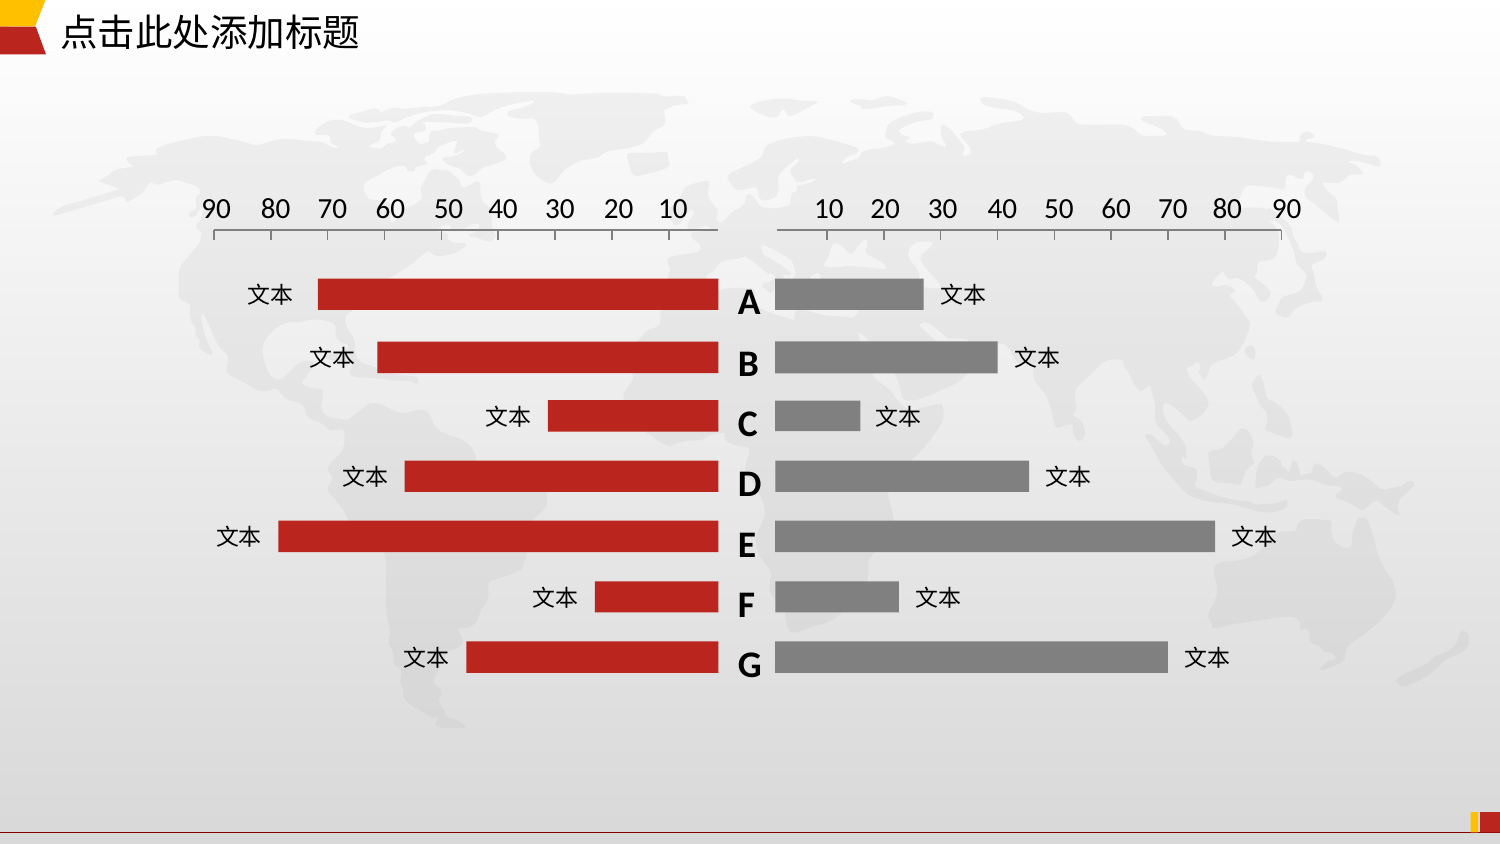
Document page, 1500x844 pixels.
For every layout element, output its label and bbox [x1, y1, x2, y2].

text_box [722, 269, 778, 694]
text_box [774, 394, 939, 438]
text_box [292, 335, 719, 380]
text_box [325, 454, 719, 499]
text_box [774, 454, 1109, 499]
text_box [774, 515, 1295, 559]
text_box [774, 635, 1248, 680]
text_box [185, 181, 719, 241]
text_box [774, 335, 1077, 380]
text_box [775, 575, 979, 619]
text_box [774, 272, 1003, 317]
text_box [468, 394, 719, 438]
text_box [515, 575, 719, 619]
text_box [387, 635, 719, 680]
text_box [231, 272, 719, 317]
text_box [199, 515, 719, 559]
text_box [776, 181, 1318, 241]
